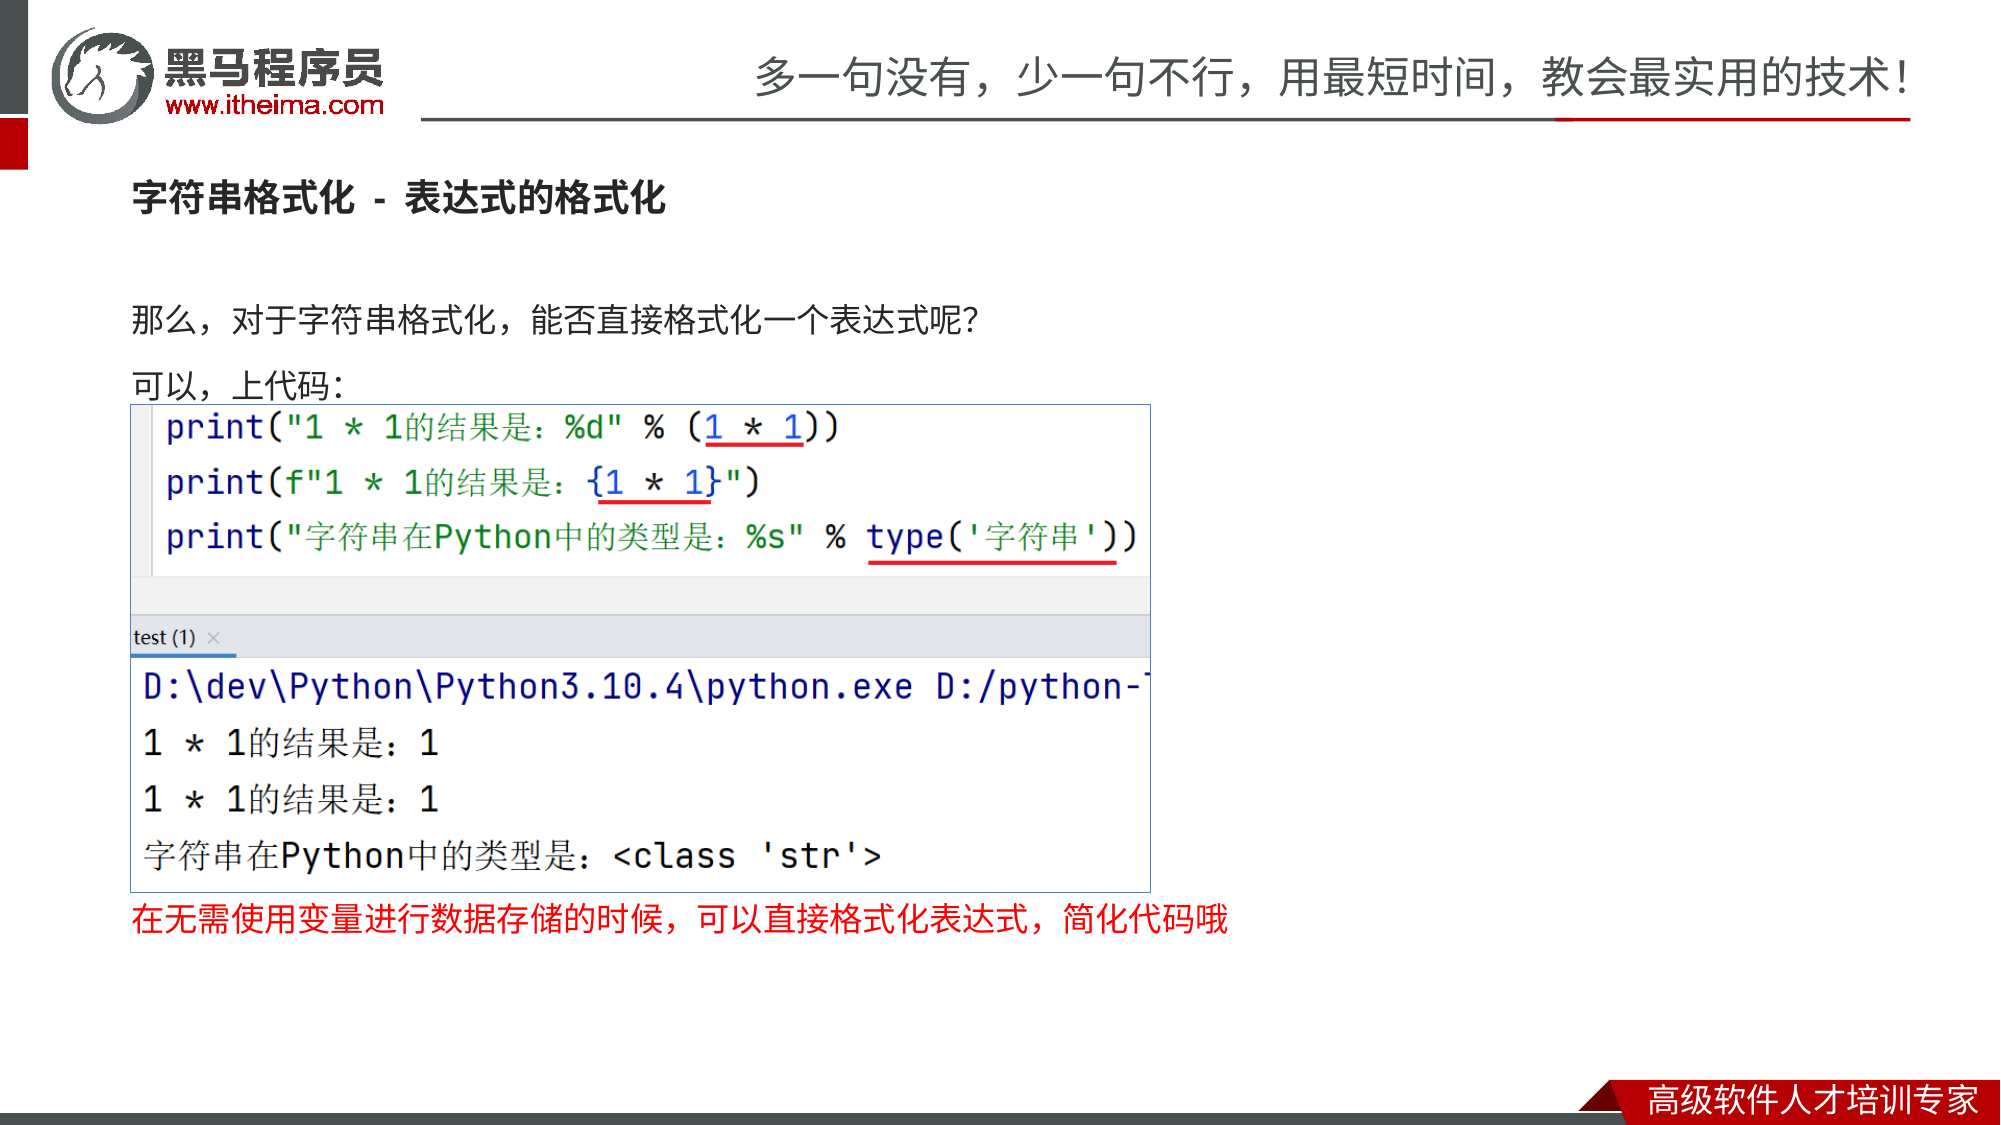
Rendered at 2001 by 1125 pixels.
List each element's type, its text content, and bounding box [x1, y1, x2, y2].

picture [130, 404, 1151, 893]
list 那么，对于字符串格式化，能否直接格式化一个表达式呢？ 可以，上代码： 在无需使用变量进行数据存储的时候，可以直接格式化表达式，简化代码哦 [116, 271, 1872, 964]
picture [50, 26, 384, 125]
list 字符串格式化 - 表达式的格式化 [116, 154, 1872, 239]
